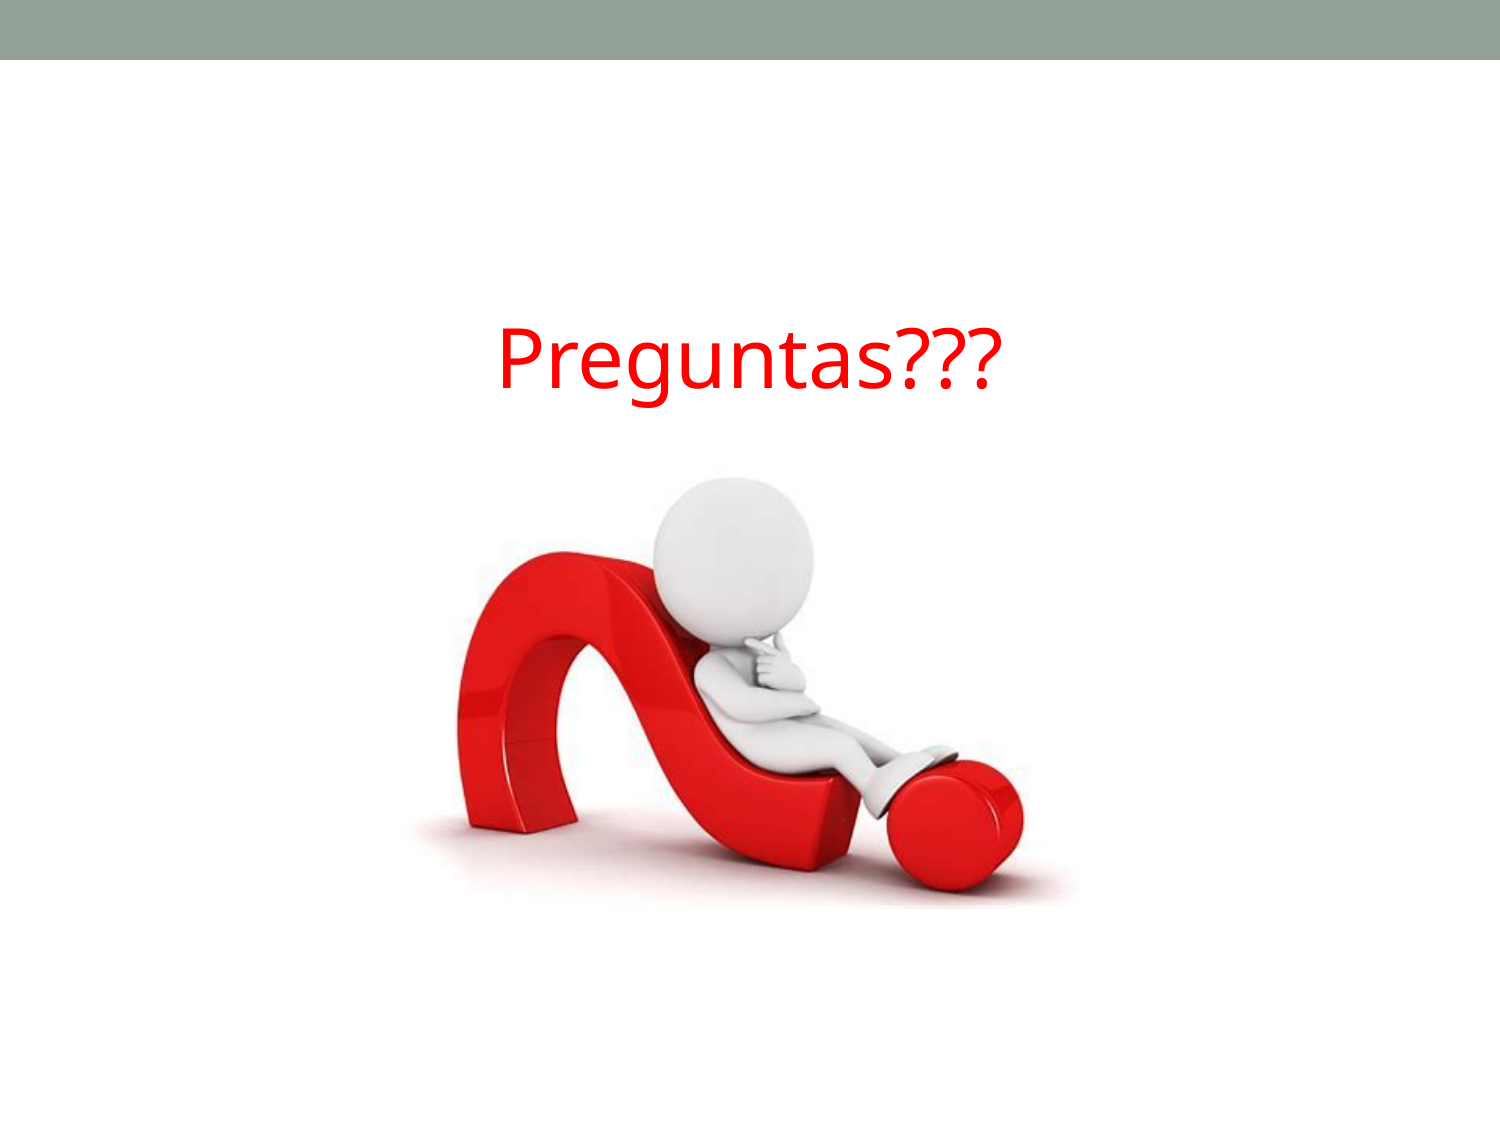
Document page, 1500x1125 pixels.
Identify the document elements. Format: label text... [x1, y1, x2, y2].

picture [378, 467, 1122, 909]
text_box Preguntas??? [74, 247, 1425, 413]
